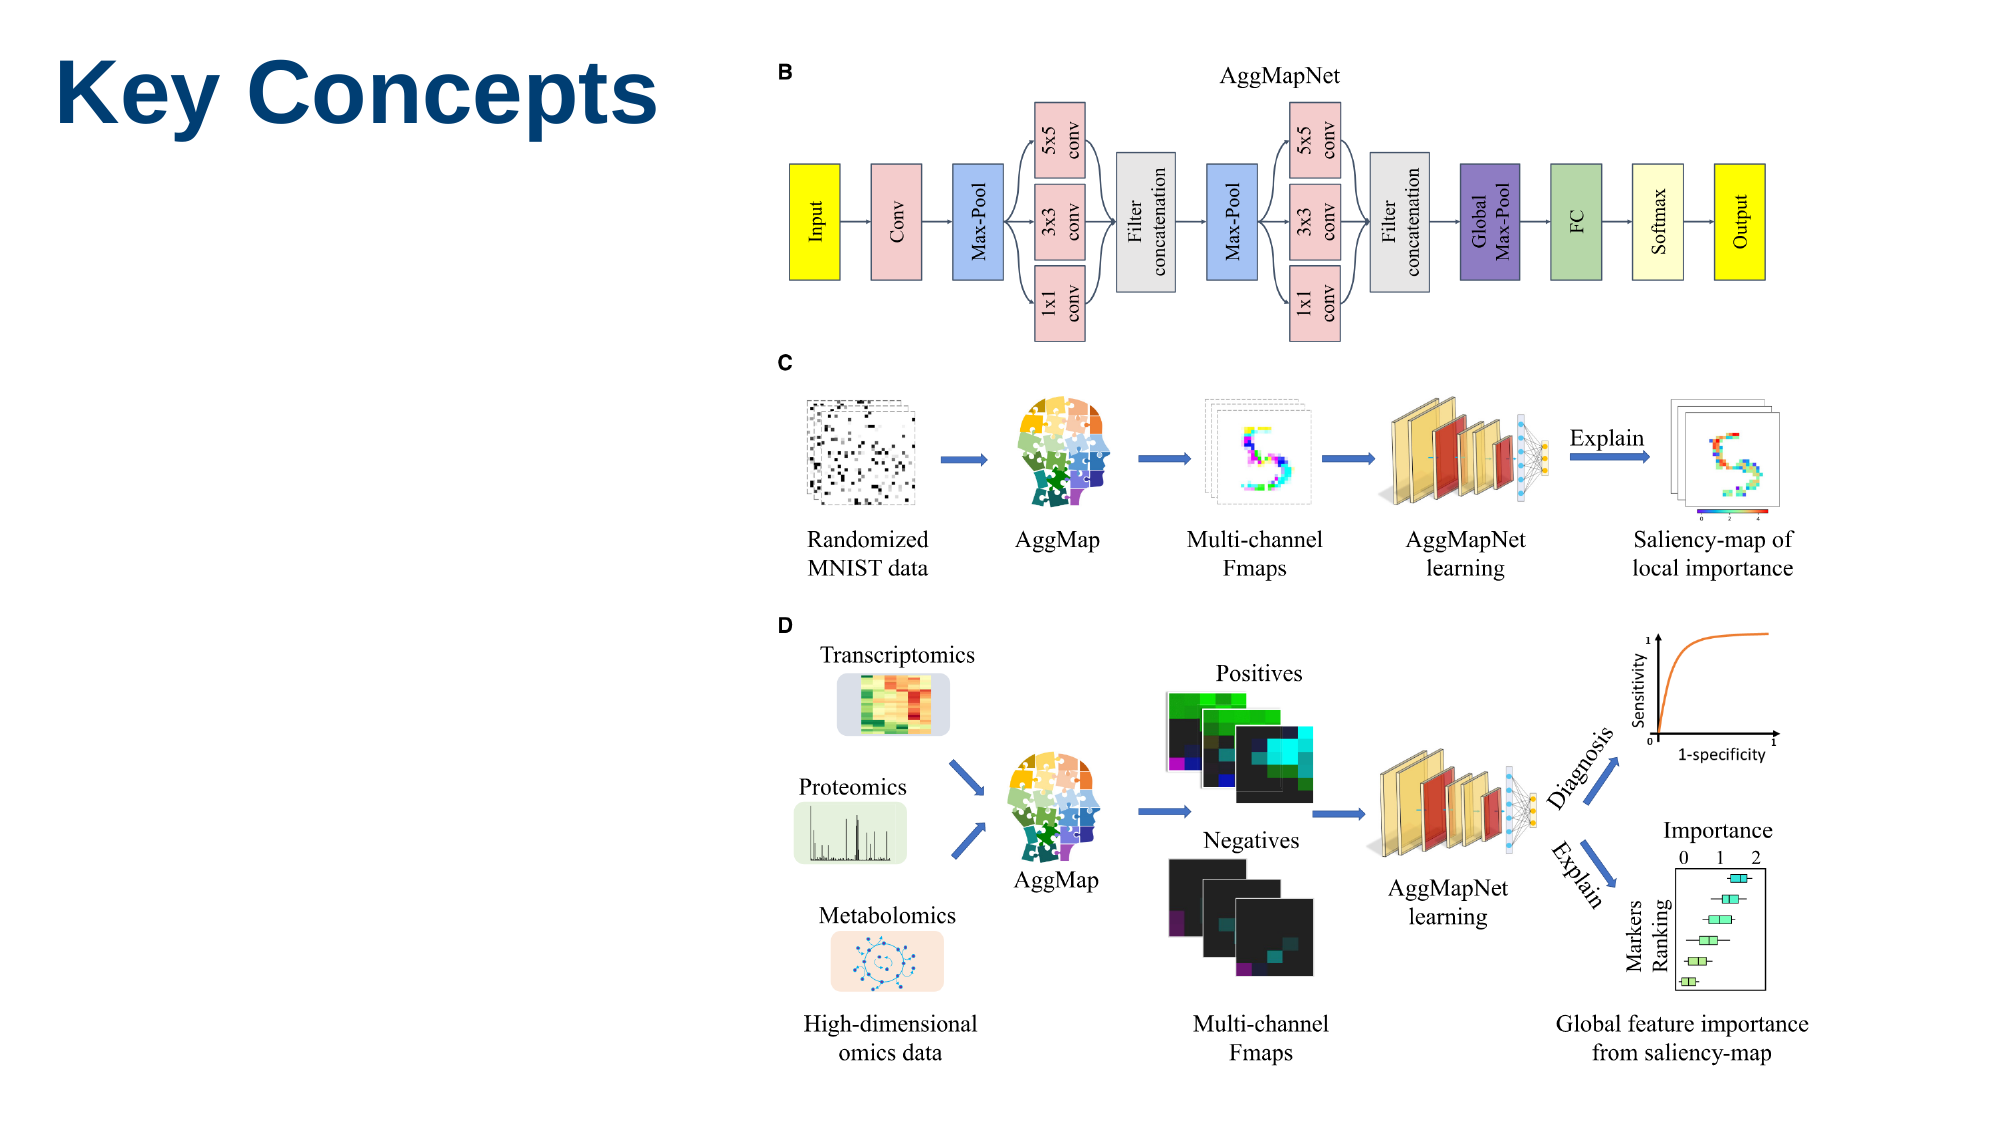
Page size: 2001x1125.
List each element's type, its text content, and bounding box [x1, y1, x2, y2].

title Key Concepts [39, 37, 848, 152]
picture [715, 44, 1838, 1088]
